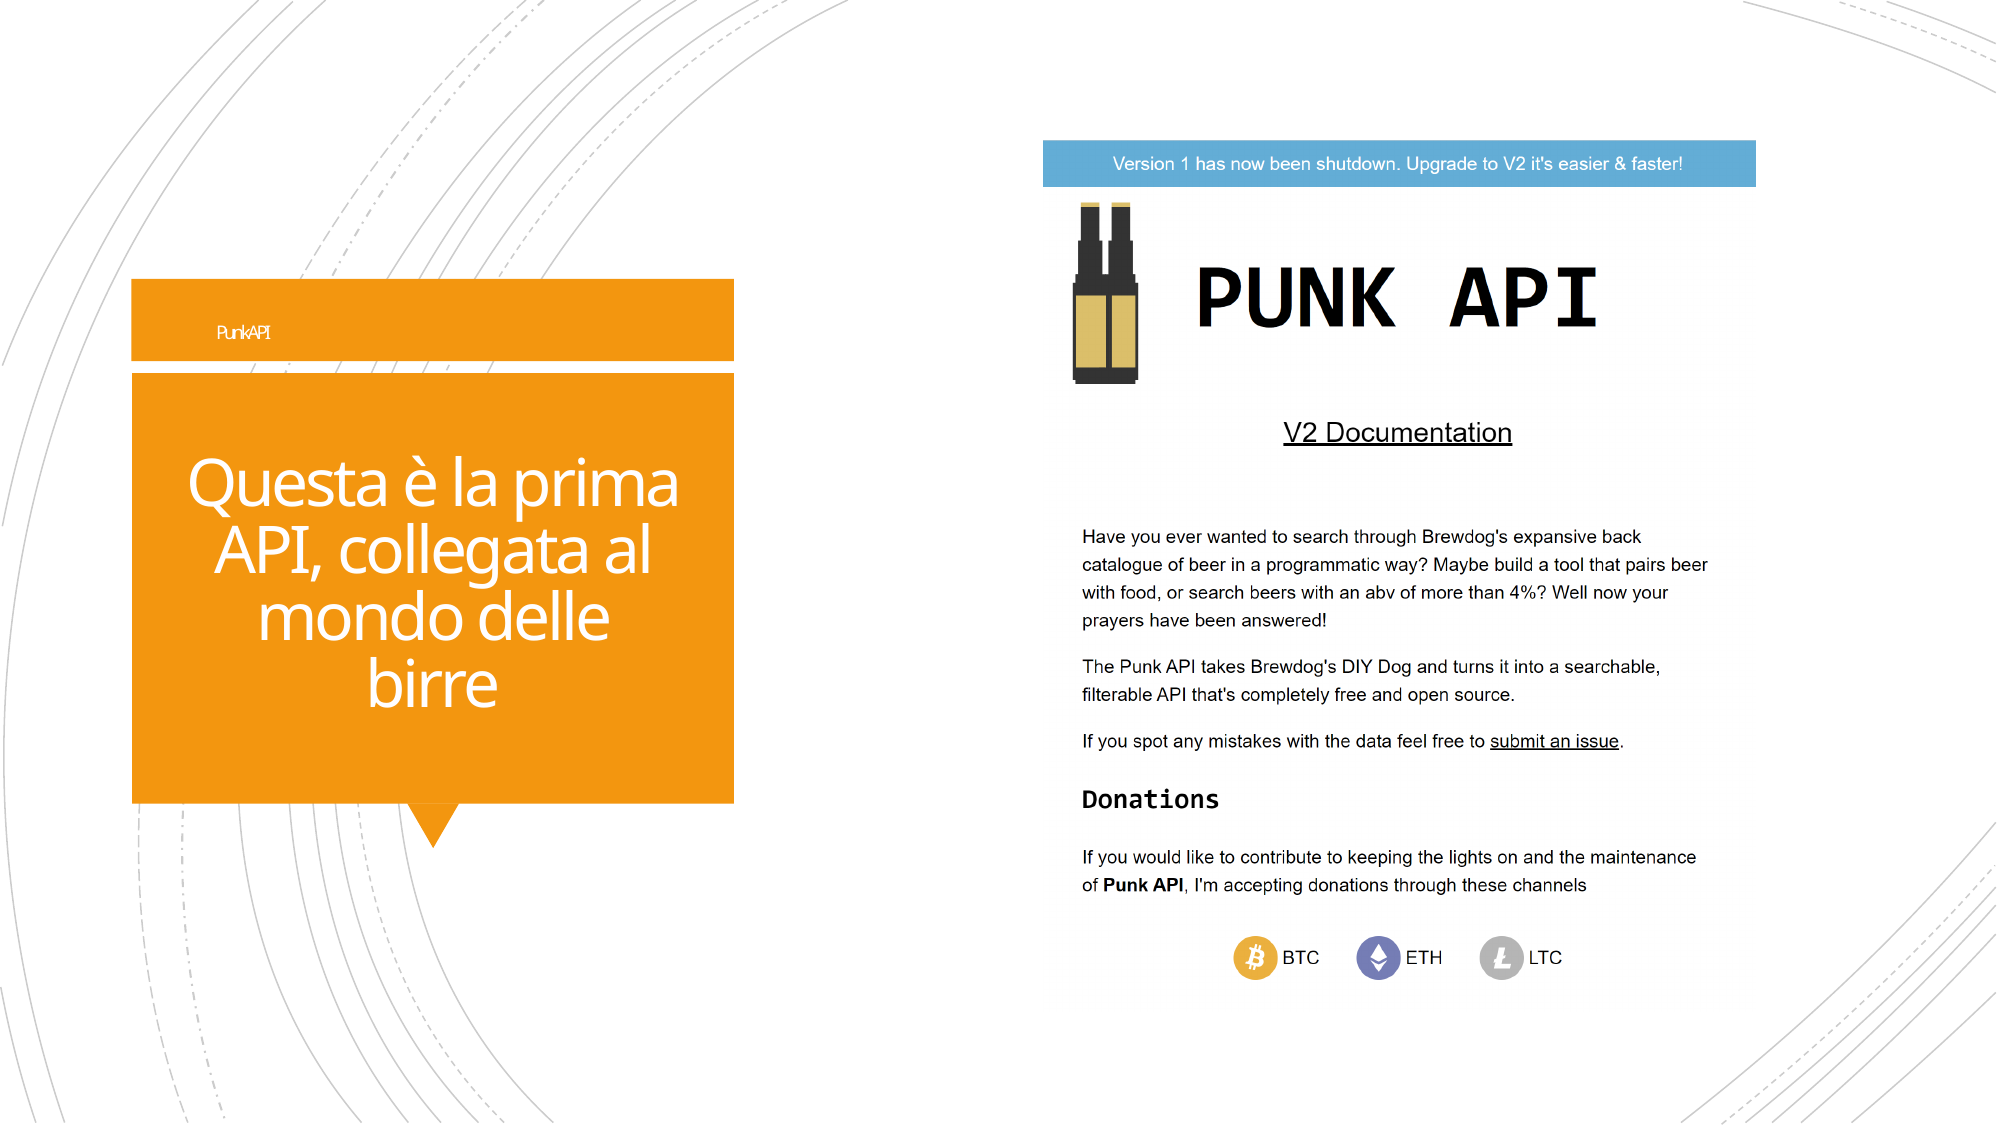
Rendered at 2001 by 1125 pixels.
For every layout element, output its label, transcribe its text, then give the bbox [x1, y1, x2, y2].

title Questa è la prima API, collegata al mondo delle birre [145, 385, 720, 789]
text_box PunkAPI [0, 286, 531, 382]
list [1042, 140, 1757, 1012]
